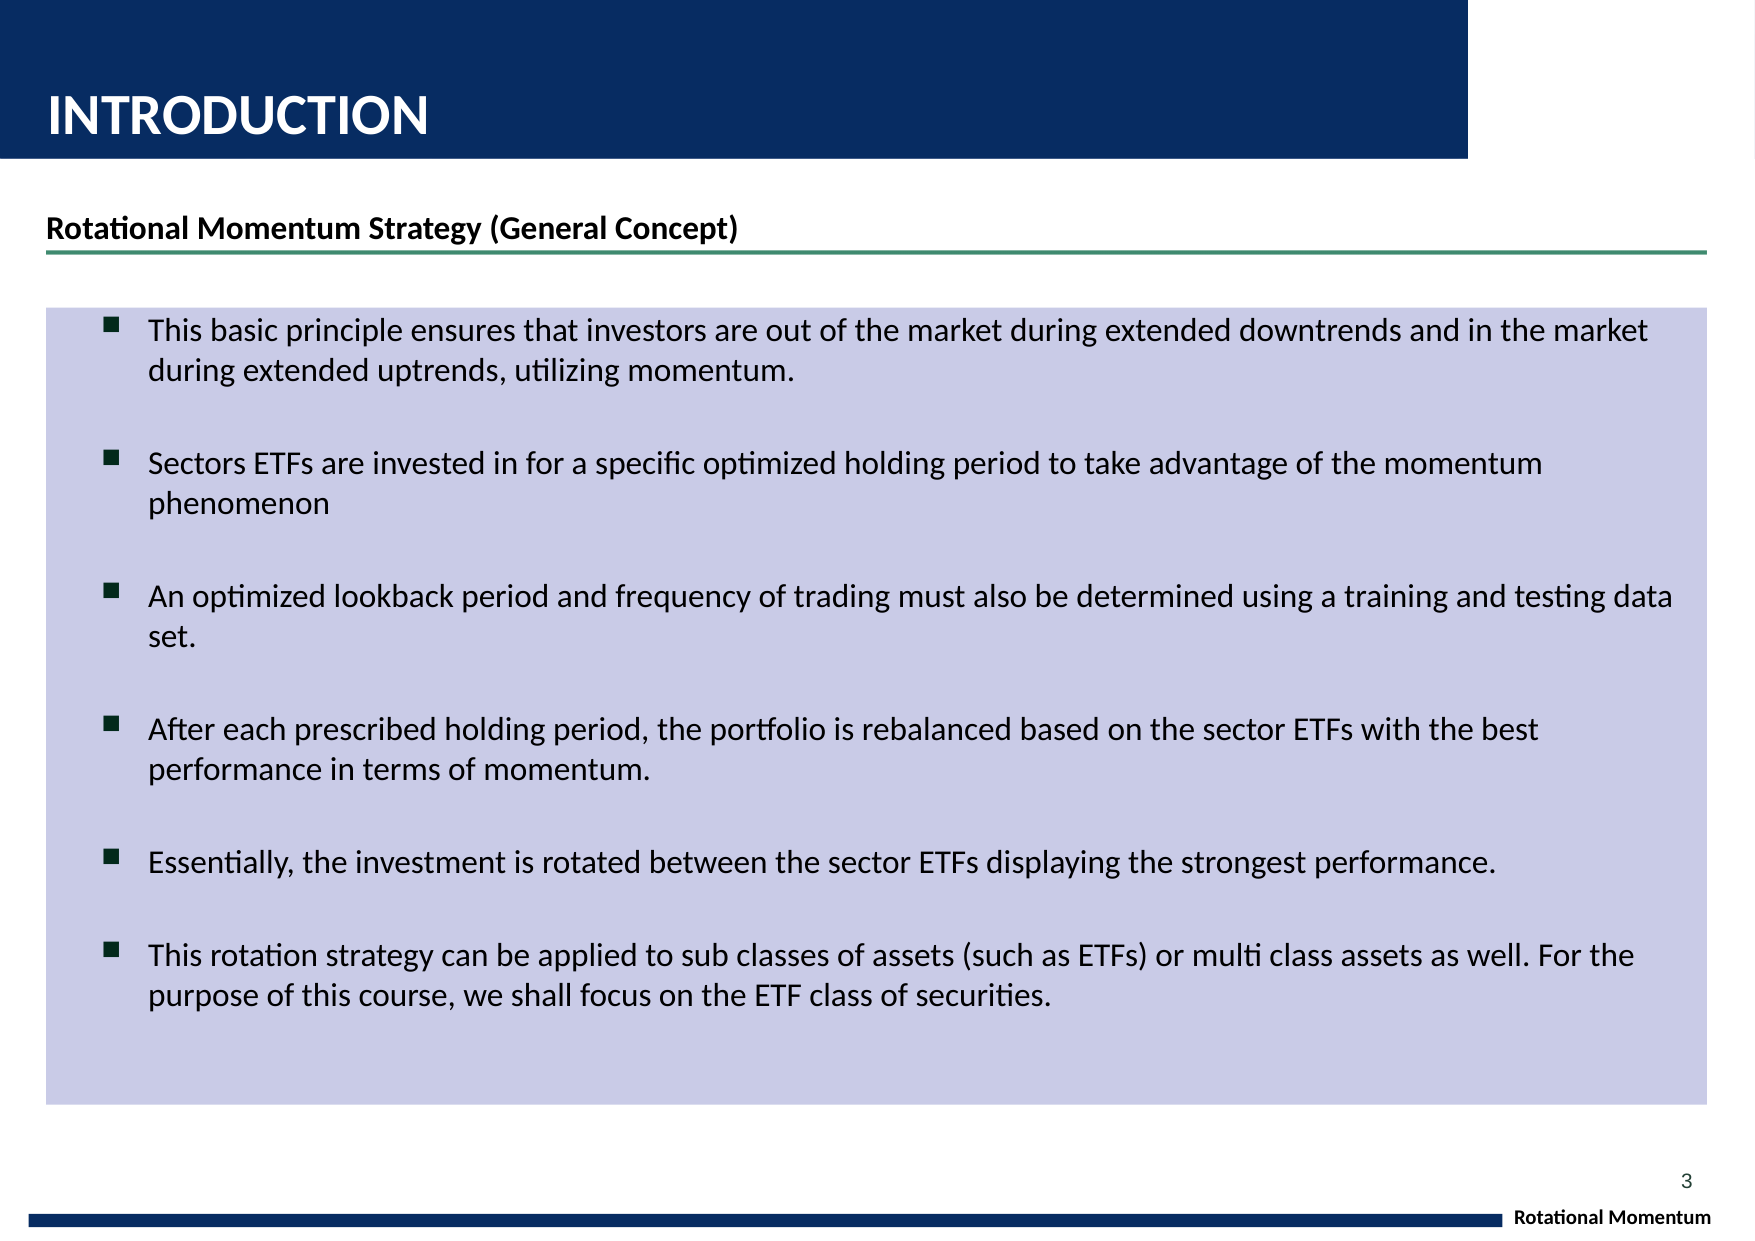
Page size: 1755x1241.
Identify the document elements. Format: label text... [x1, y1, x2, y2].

slide_number 3 [1681, 1167, 1707, 1193]
text_box Rotational Momentum Strategy (General Concept) [46, 202, 1707, 251]
text_box This basic principle ensures that investors are out of the market during extended downtrends and in the market during extended uptrends, utilizing momentum. Sectors ETFs are invested in for a specific optimized holding period to take advantage of the momentum phenomenon An optimized lookback period and frequency of trading must also be determined using a training and testing data set. After each prescribed holding period, the portfolio is rebalanced based on the sector ETFs with the best performance in terms of momentum. Essentially, the investment is rotated between the sector ETFs displaying the strongest performance. This rotation strategy can be applied to sub classes of assets (such as ETFs) or multi class assets as well. For the purpose of this course, we shall focus on the ETF class of securities. [46, 307, 1707, 1105]
title INTRODUCTION [47, 75, 1471, 147]
